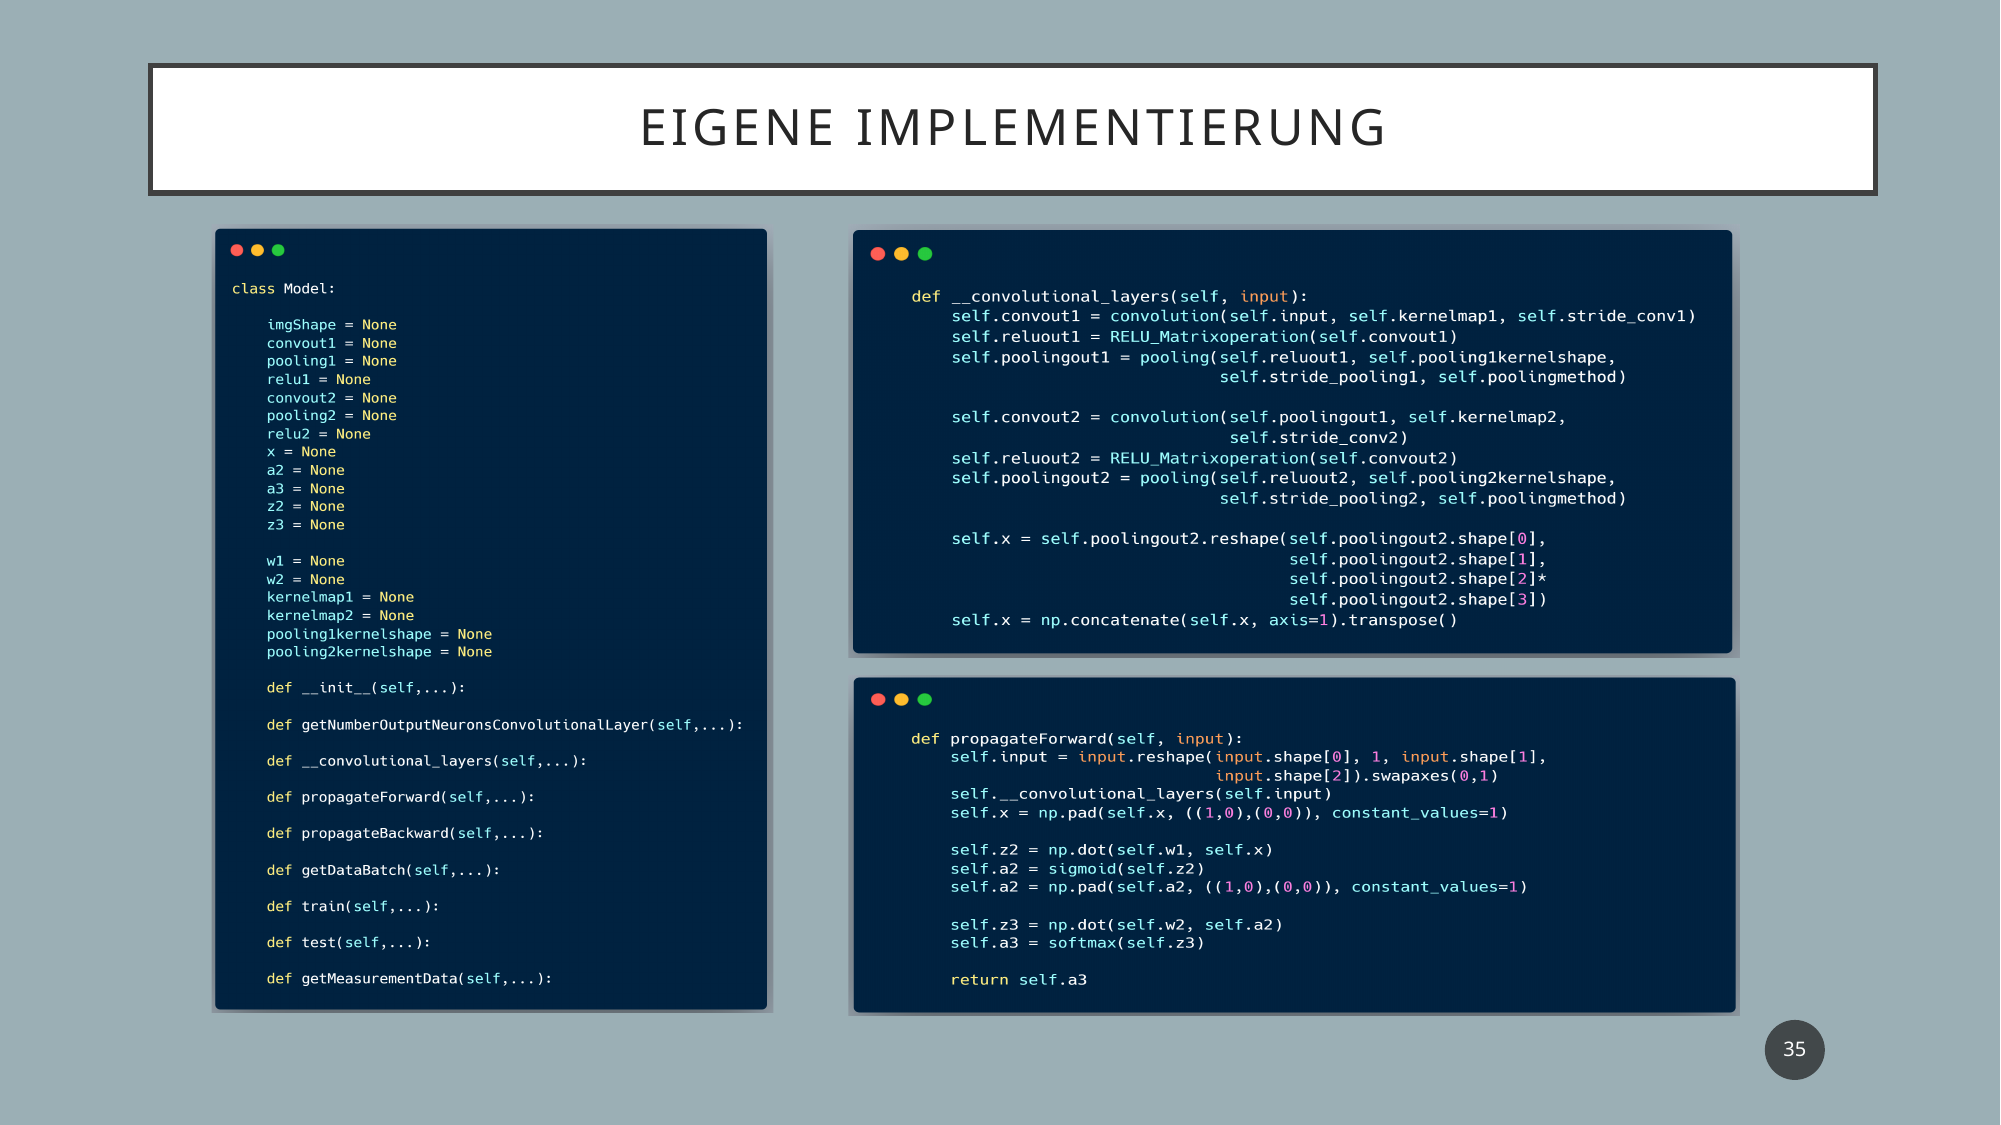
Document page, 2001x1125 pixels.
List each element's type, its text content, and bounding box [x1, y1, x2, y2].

text_box Eigene Implementierung [150, 65, 1876, 193]
picture [211, 224, 774, 1013]
slide_number 35 [1764, 1019, 1825, 1080]
picture [848, 224, 1740, 658]
picture [848, 674, 1740, 1016]
